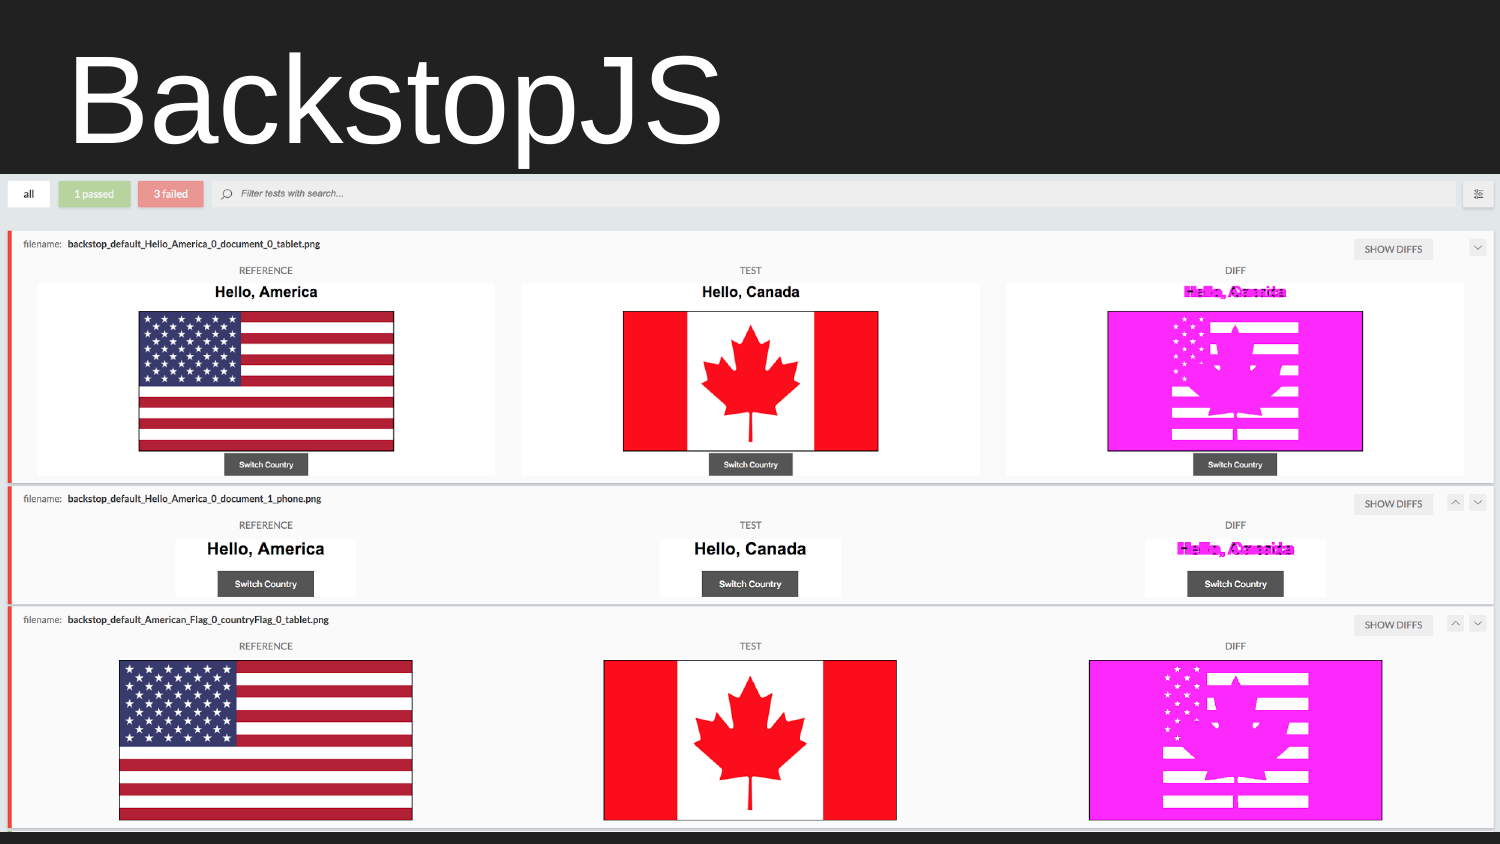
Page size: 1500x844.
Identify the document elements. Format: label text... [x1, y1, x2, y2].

title BackstopJS [51, 24, 1449, 163]
picture [0, 173, 1500, 832]
